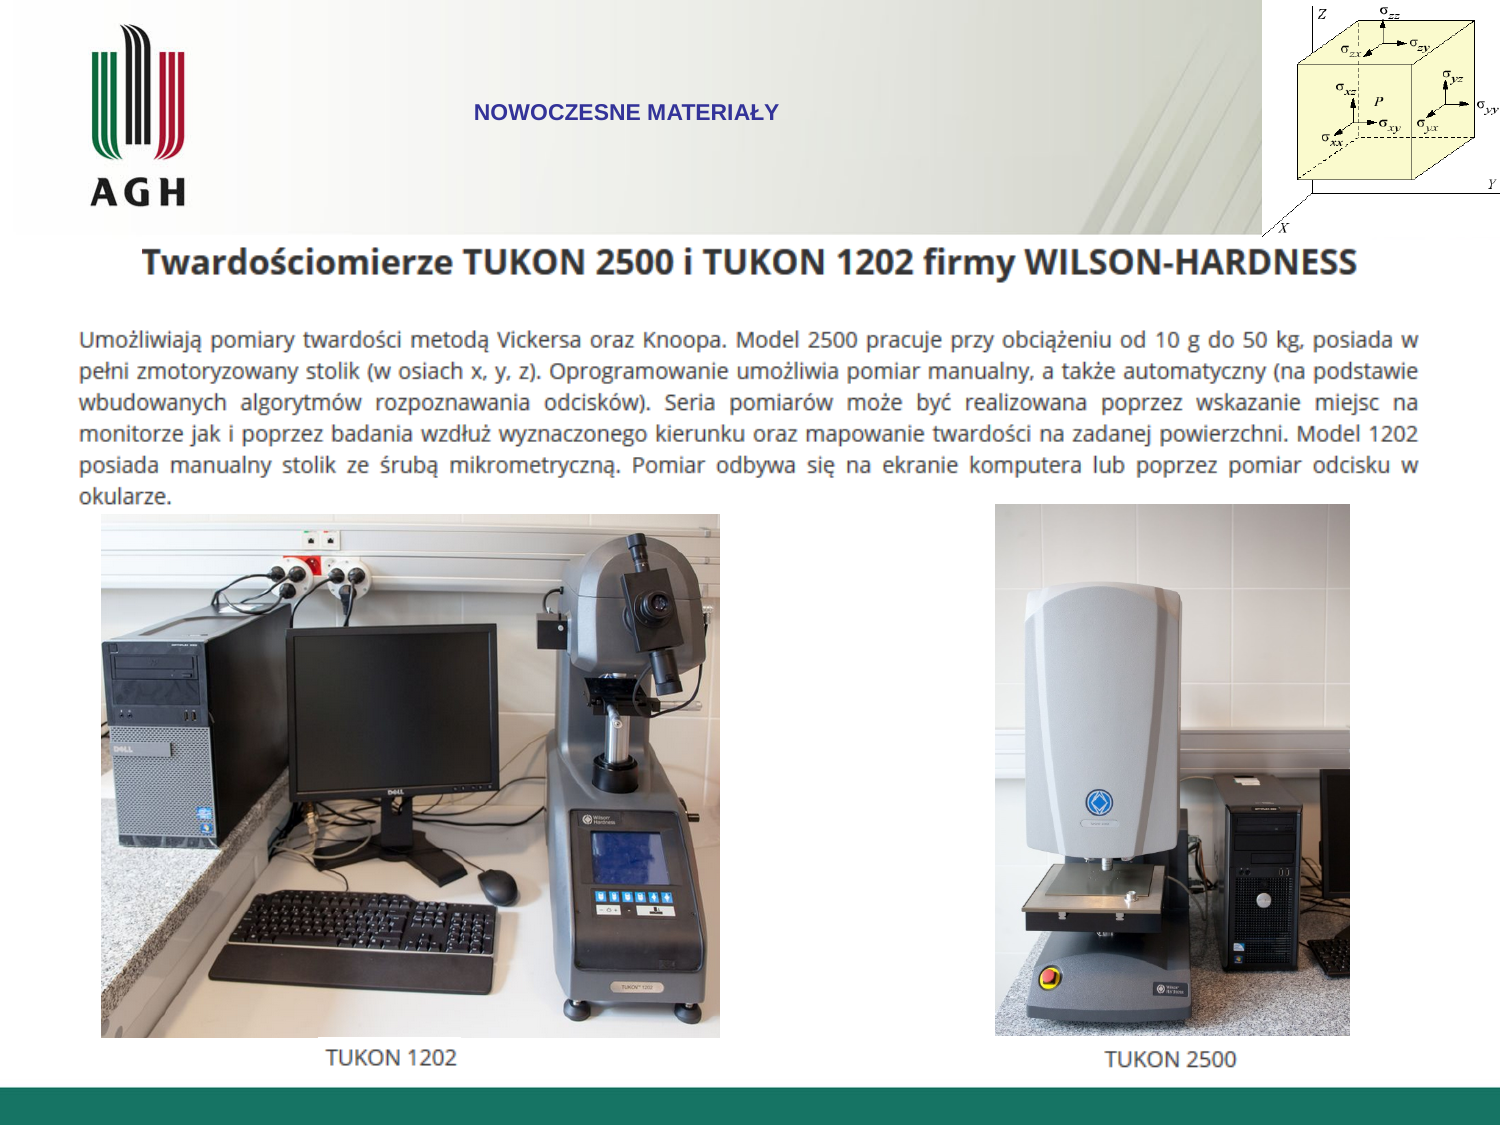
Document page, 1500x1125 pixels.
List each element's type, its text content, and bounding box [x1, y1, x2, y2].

picture [0, 0, 1500, 1125]
text_box NOWOCZESNE MATERIAŁY [461, 98, 793, 149]
